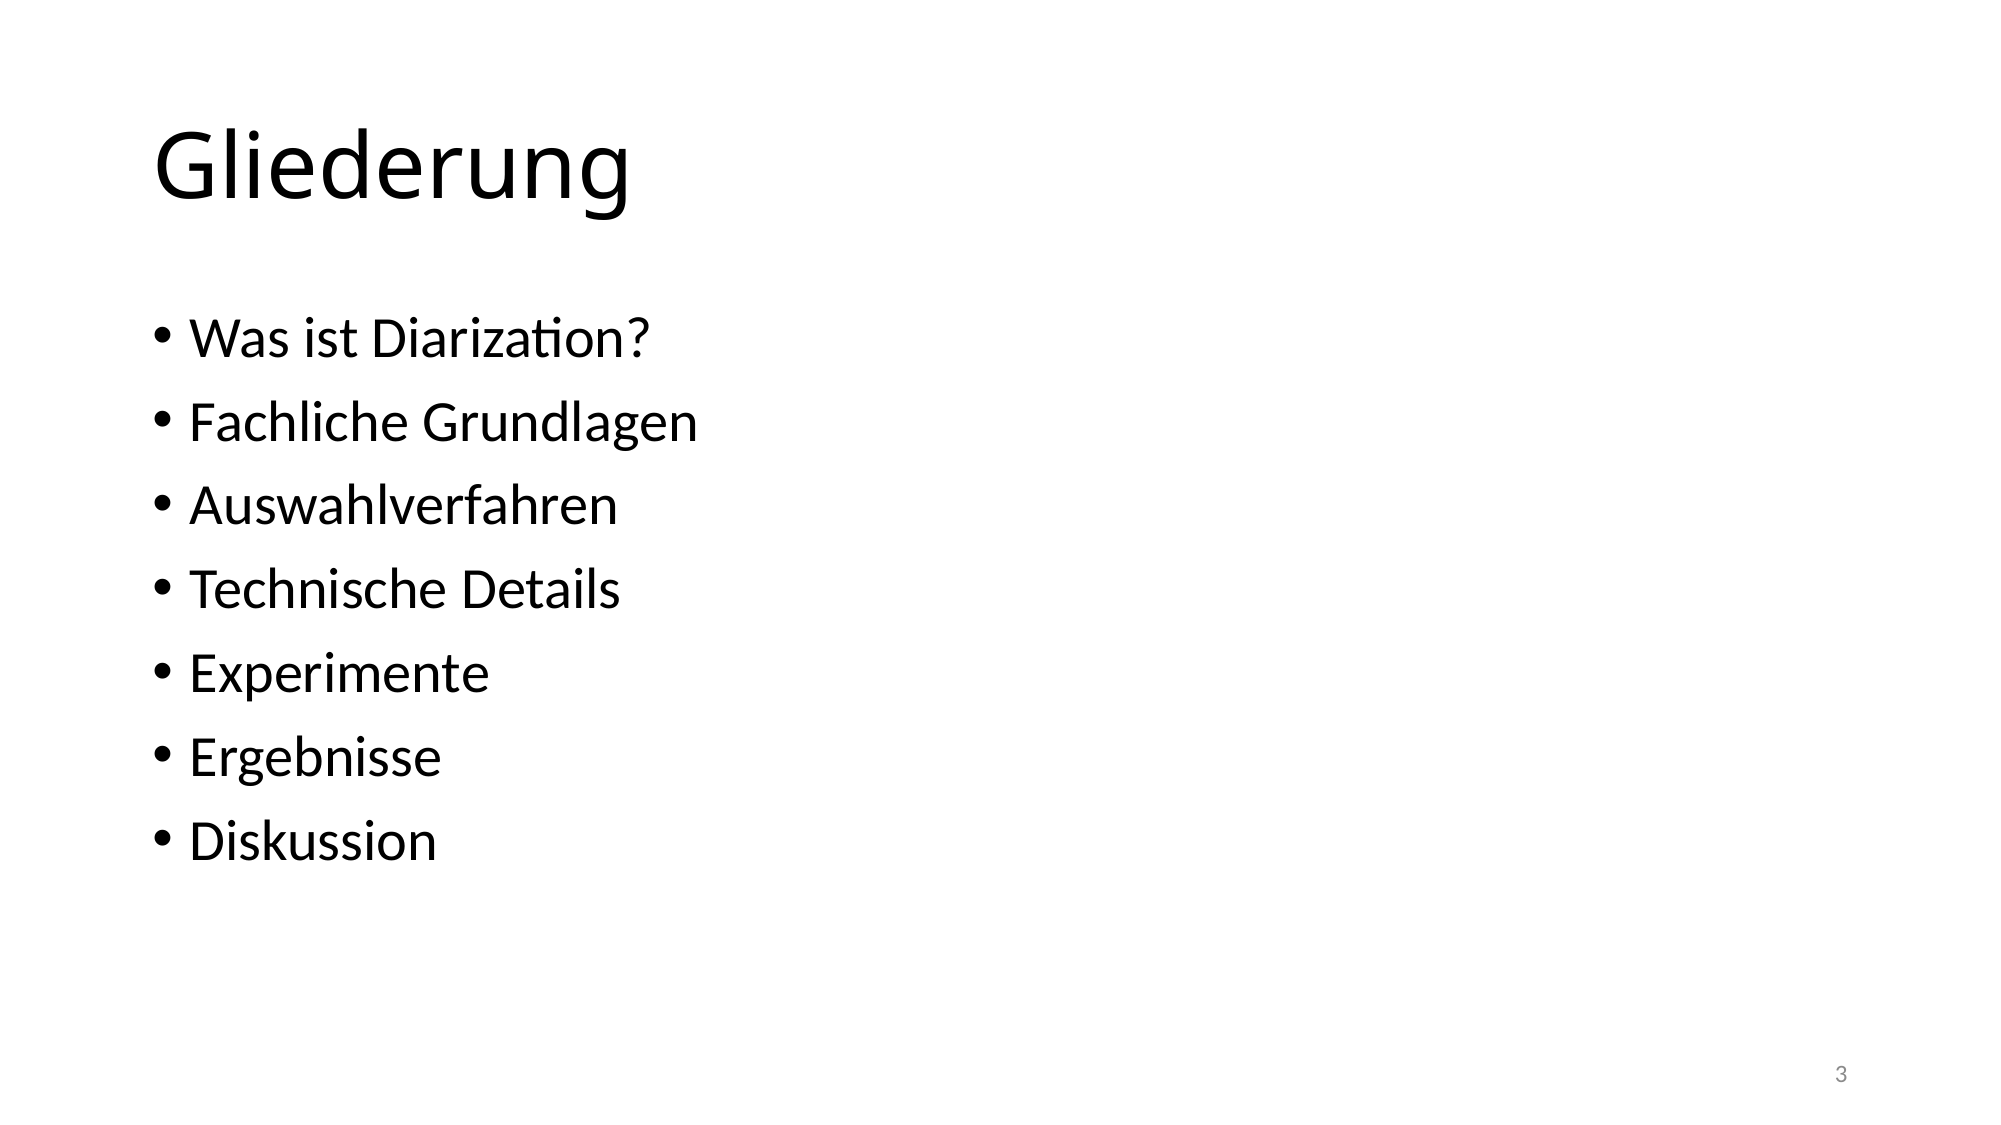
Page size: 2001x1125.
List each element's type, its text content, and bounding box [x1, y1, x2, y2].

slide_number 3 [1412, 1042, 1863, 1103]
list Was ist Diarization? Fachliche Grundlagen Auswahlverfahren Technische Details Experimente Ergebnisse Diskussion [137, 299, 1863, 1014]
title Gliederung [137, 59, 1863, 278]
